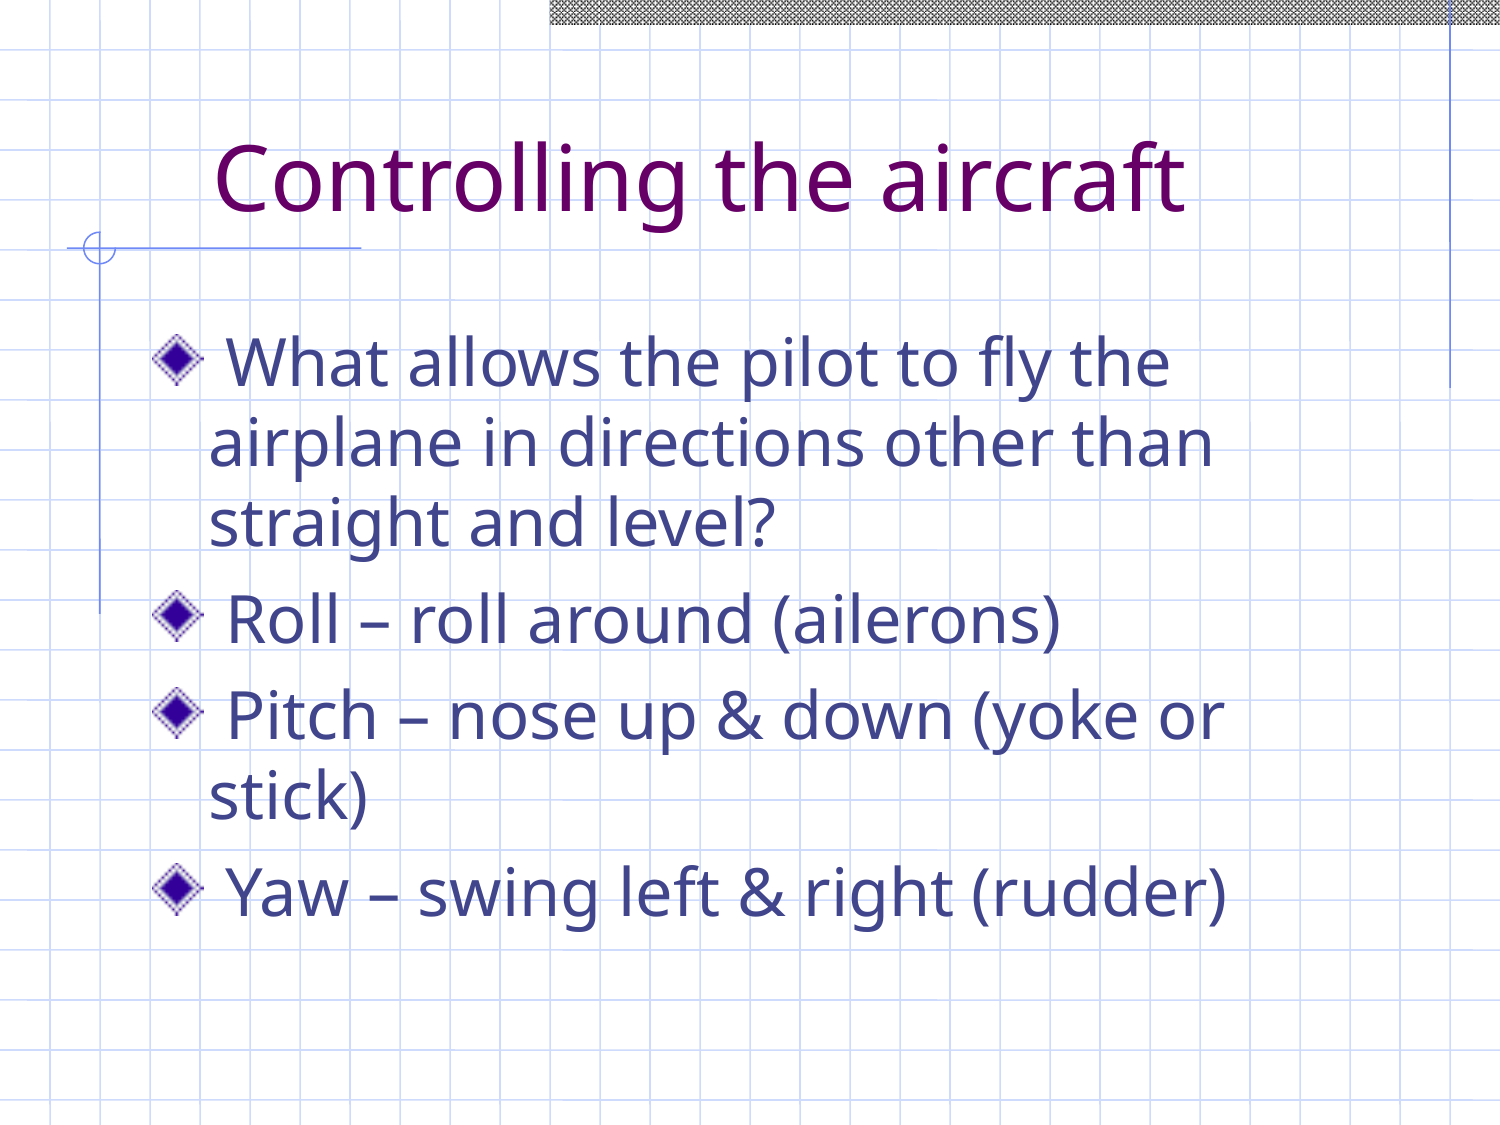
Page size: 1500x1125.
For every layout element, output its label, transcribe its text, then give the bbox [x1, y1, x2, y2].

picture [152, 863, 204, 916]
text_box Controlling the aircraft [99, 50, 1375, 238]
picture [549, 0, 1449, 25]
picture [1451, 0, 1500, 25]
picture [152, 590, 204, 642]
text_box What allows the pilot to fly the airplane in directions other than straight and level? Roll – roll around (ailerons) Pitch – nose up & down (yoke or stick) Yaw – swing left & right (rudder) [137, 312, 1413, 1075]
picture [152, 687, 204, 739]
picture [152, 334, 204, 386]
